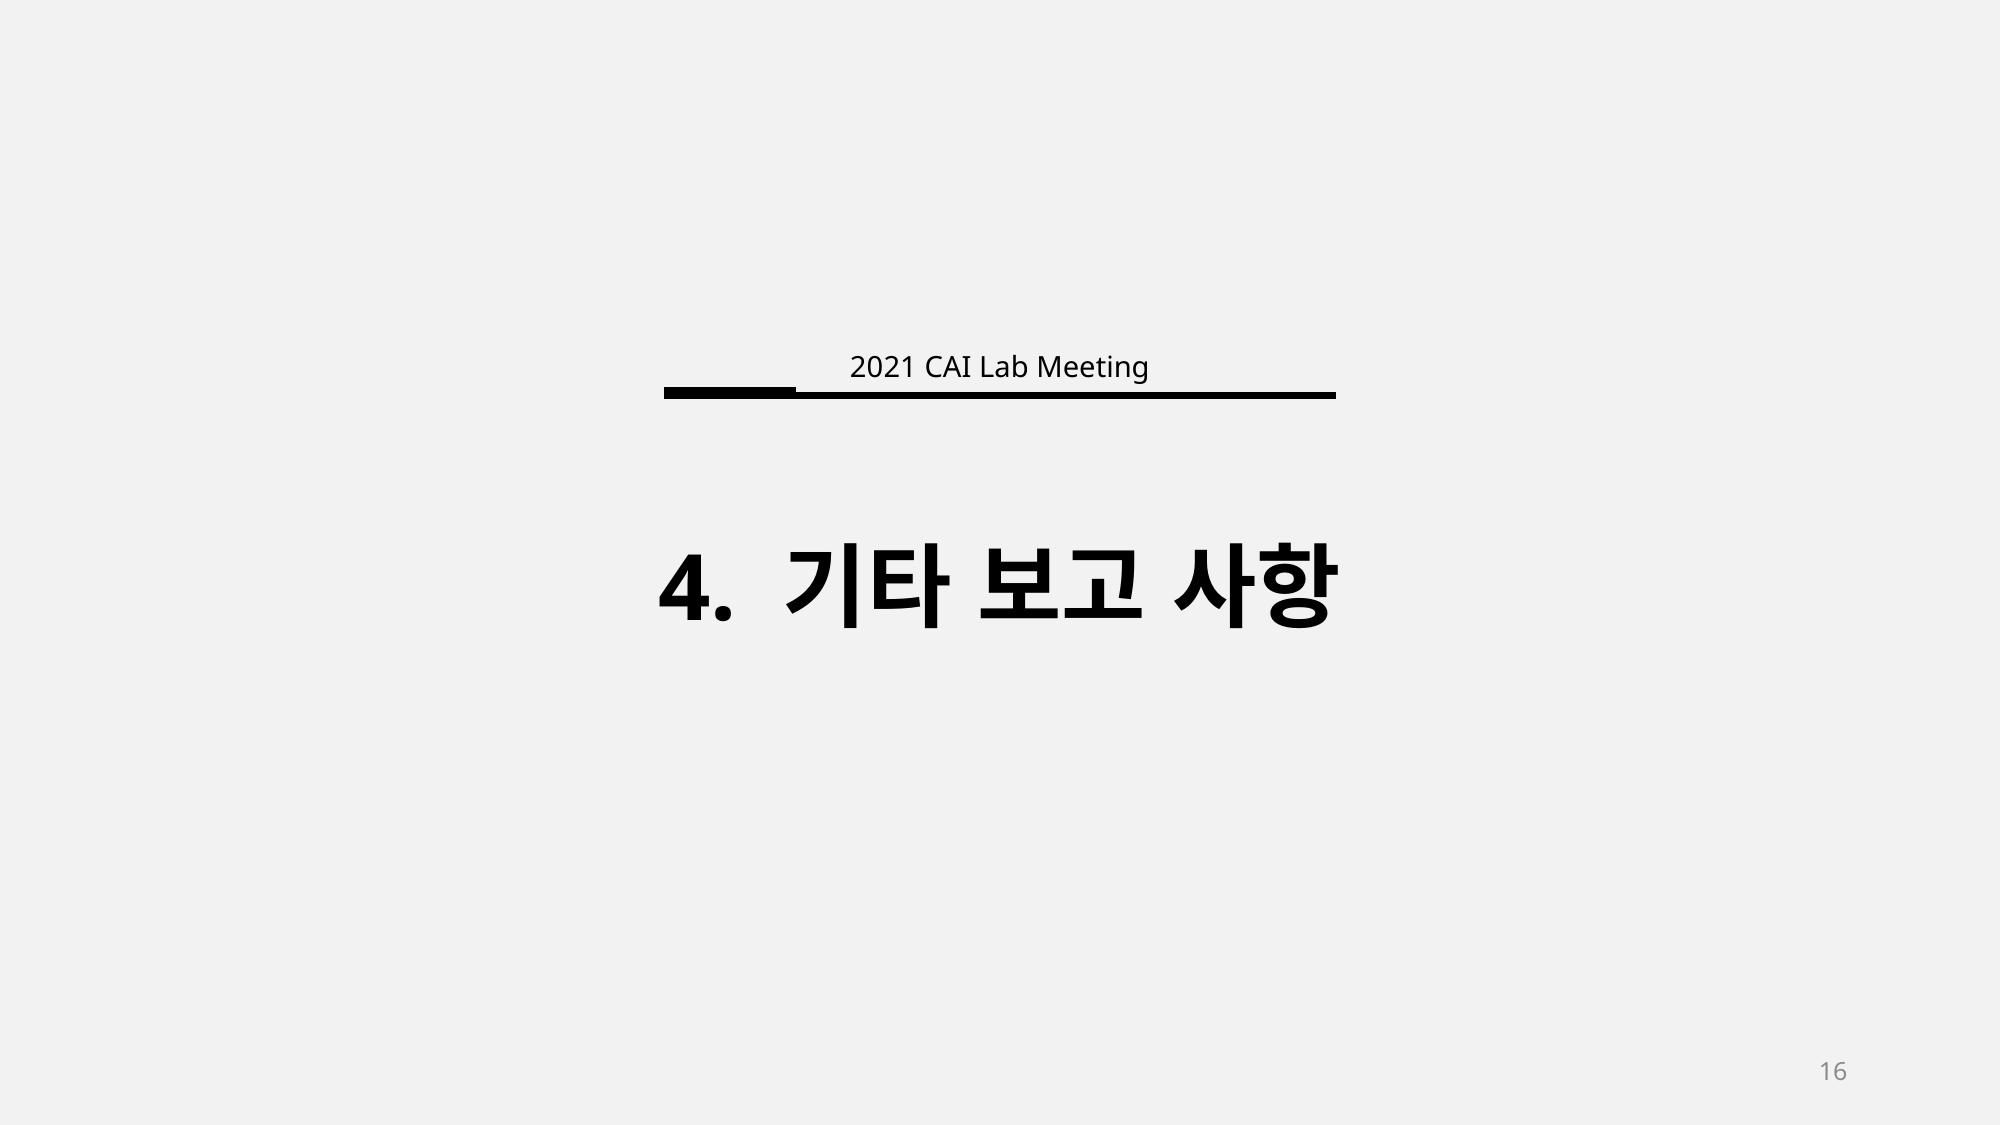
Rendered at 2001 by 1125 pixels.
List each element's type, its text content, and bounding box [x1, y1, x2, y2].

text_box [259, 340, 1741, 640]
slide_number 16 [1412, 1042, 1863, 1103]
